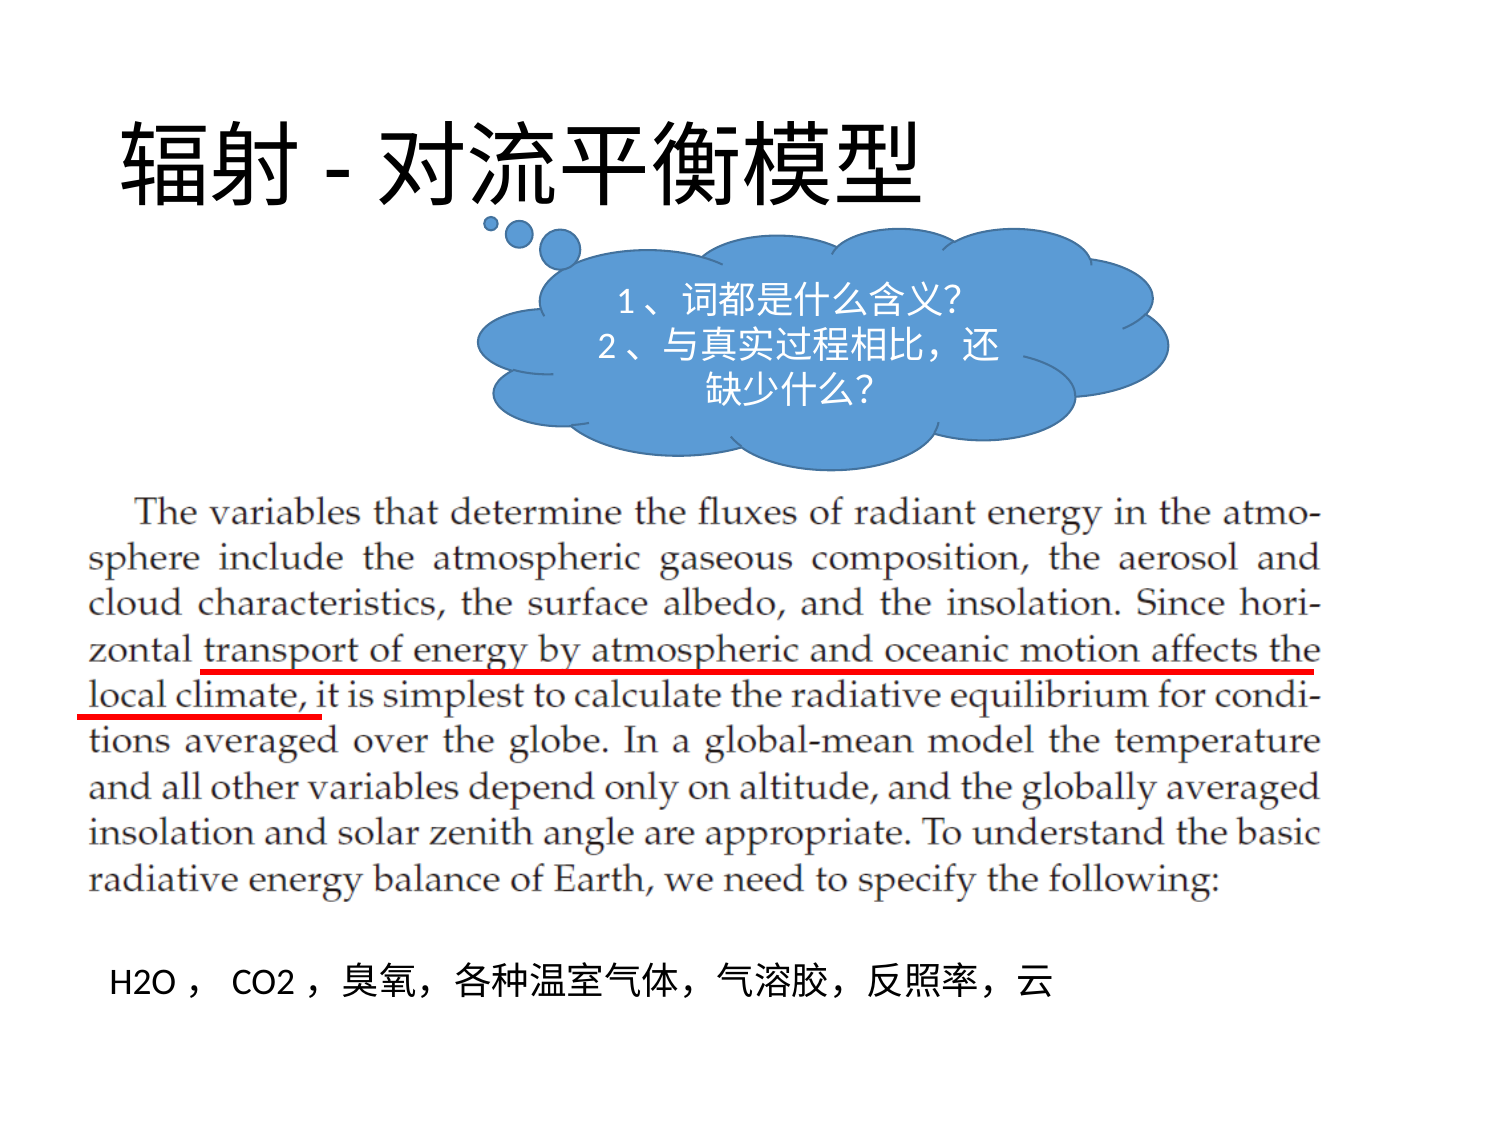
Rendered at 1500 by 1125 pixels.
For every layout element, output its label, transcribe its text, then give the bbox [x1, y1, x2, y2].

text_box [76, 491, 1328, 909]
title 辐射-对流平衡模型 [103, 59, 1397, 278]
text_box H2O，CO2，臭氧，各种温室气体，气溶胶，反照率，云 [94, 949, 1070, 1010]
